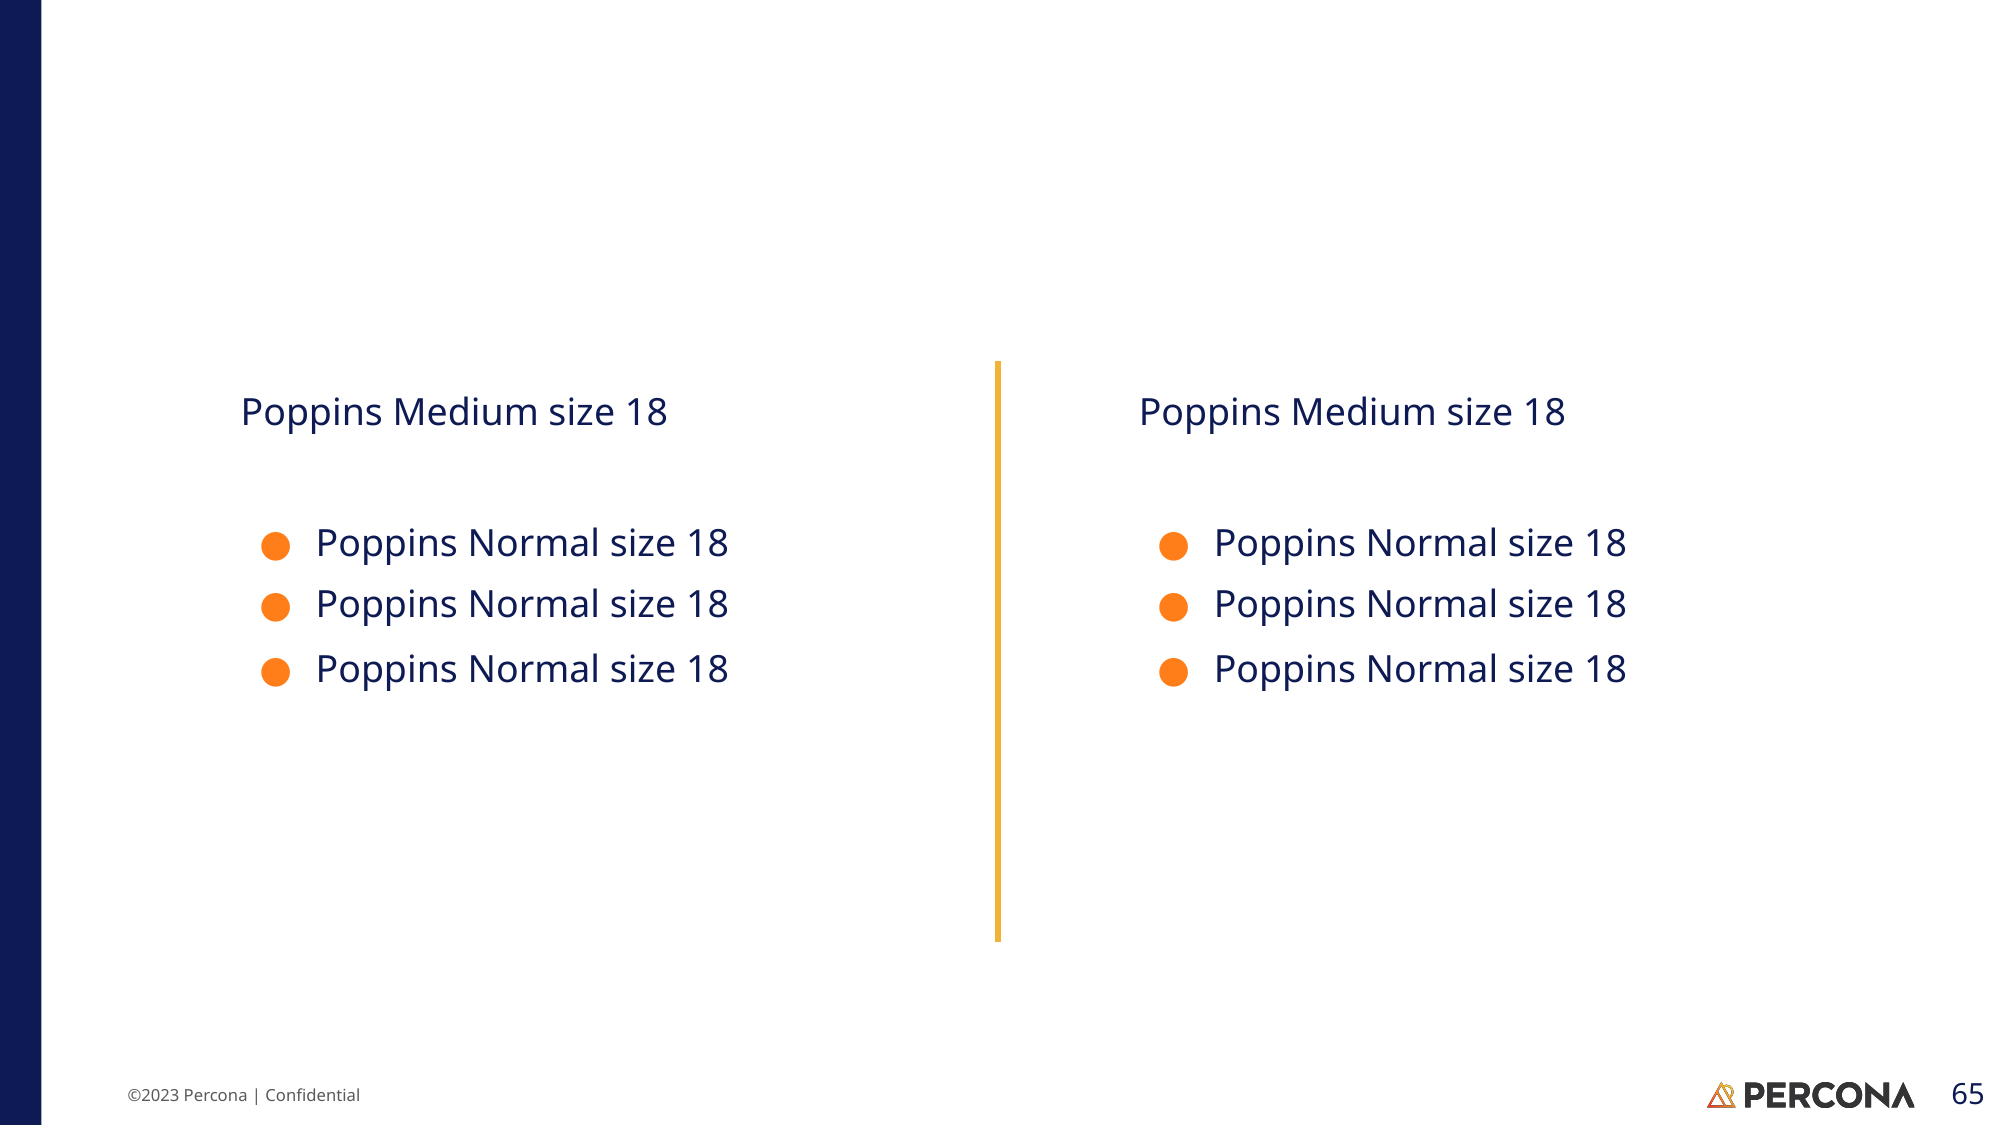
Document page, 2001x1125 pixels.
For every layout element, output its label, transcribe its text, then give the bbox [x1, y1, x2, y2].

slide_number ‹#› [1748, 1065, 2000, 1125]
list Poppins Medium size 18 Poppins Normal size 18 Poppins Normal size 18 Poppins Normal size 18 [1138, 377, 1887, 956]
picture [1707, 1082, 1748, 1108]
list Poppins Medium size 18 Poppins Normal size 18 Poppins Normal size 18 Poppins Normal size 18 [240, 377, 989, 956]
